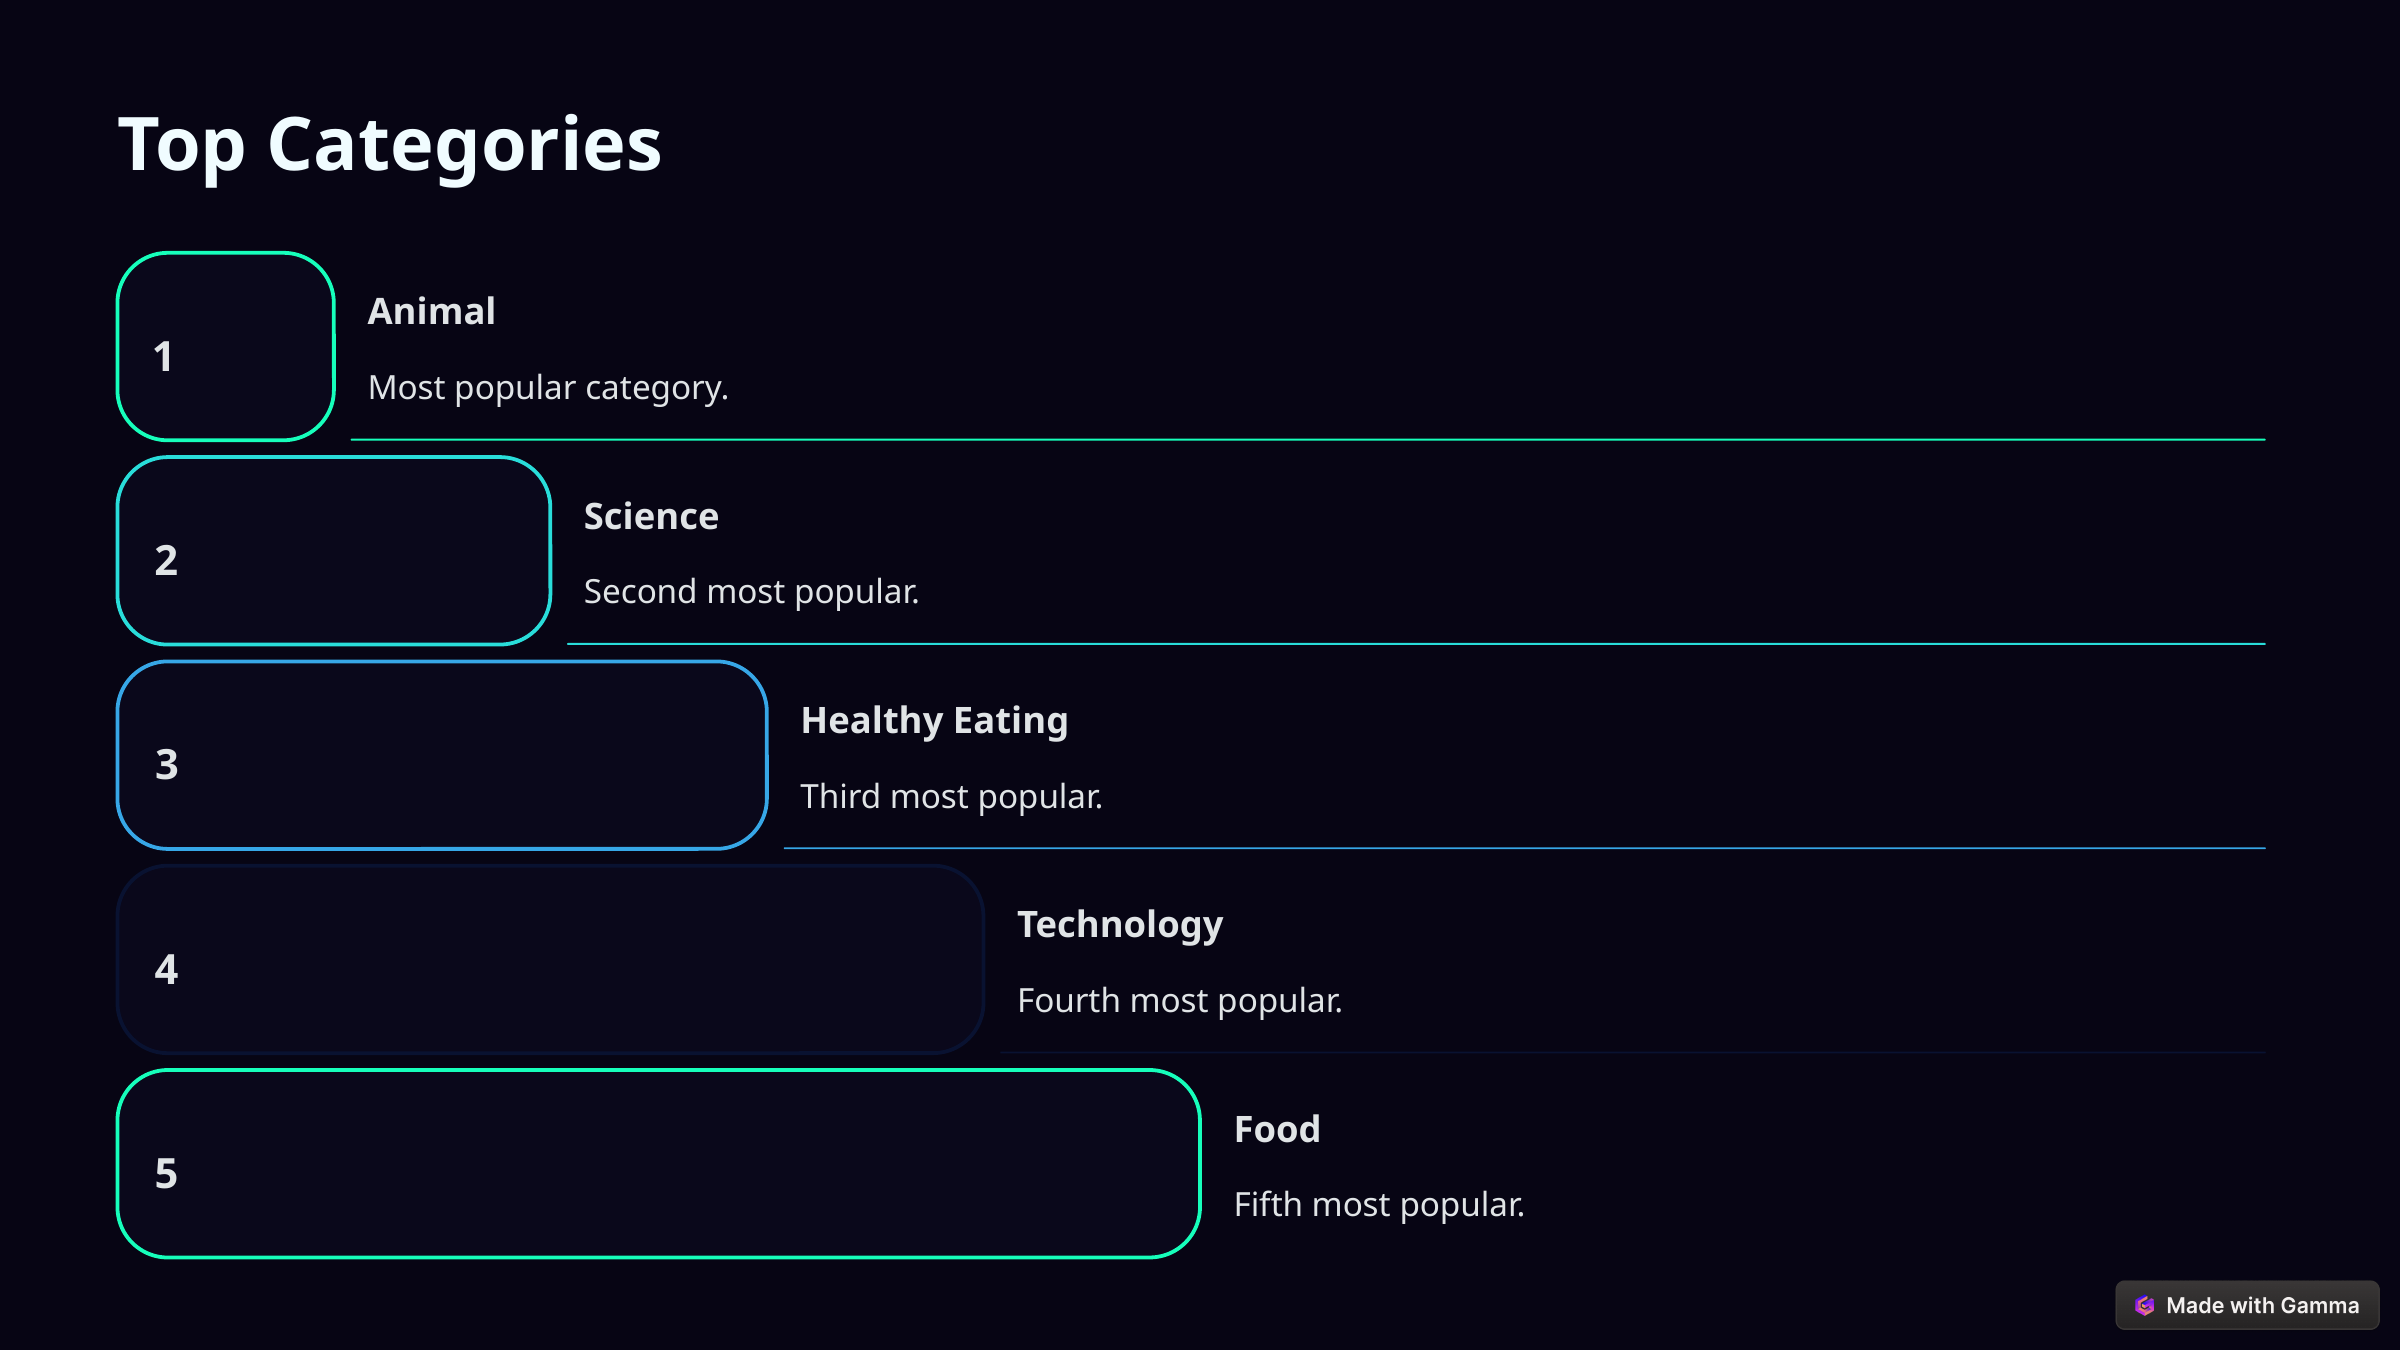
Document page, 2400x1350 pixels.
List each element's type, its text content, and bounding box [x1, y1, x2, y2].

text_box Technology [1016, 899, 1320, 946]
text_box Most popular category. [367, 353, 699, 407]
picture [2106, 1271, 2389, 1339]
text_box Fourth most popular. [1016, 966, 1320, 1020]
text_box [117, 457, 551, 645]
text_box [117, 661, 767, 849]
text_box Food [1233, 1103, 1510, 1151]
text_box Top Categories [117, 92, 864, 186]
text_box 4 [154, 925, 179, 993]
text_box Science [583, 490, 899, 538]
text_box 1 [154, 312, 173, 380]
text_box 3 [154, 721, 180, 789]
text_box Animal [367, 286, 699, 333]
text_box 5 [154, 1130, 179, 1198]
text_box Second most popular. [583, 557, 899, 612]
text_box [117, 865, 984, 1054]
text_box [117, 1070, 1201, 1258]
text_box Third most popular. [800, 761, 1083, 816]
text_box 2 [154, 517, 179, 585]
text_box Healthy Eating [800, 694, 1083, 742]
text_box Fifth most popular. [1233, 1170, 1510, 1224]
text_box [117, 252, 334, 441]
